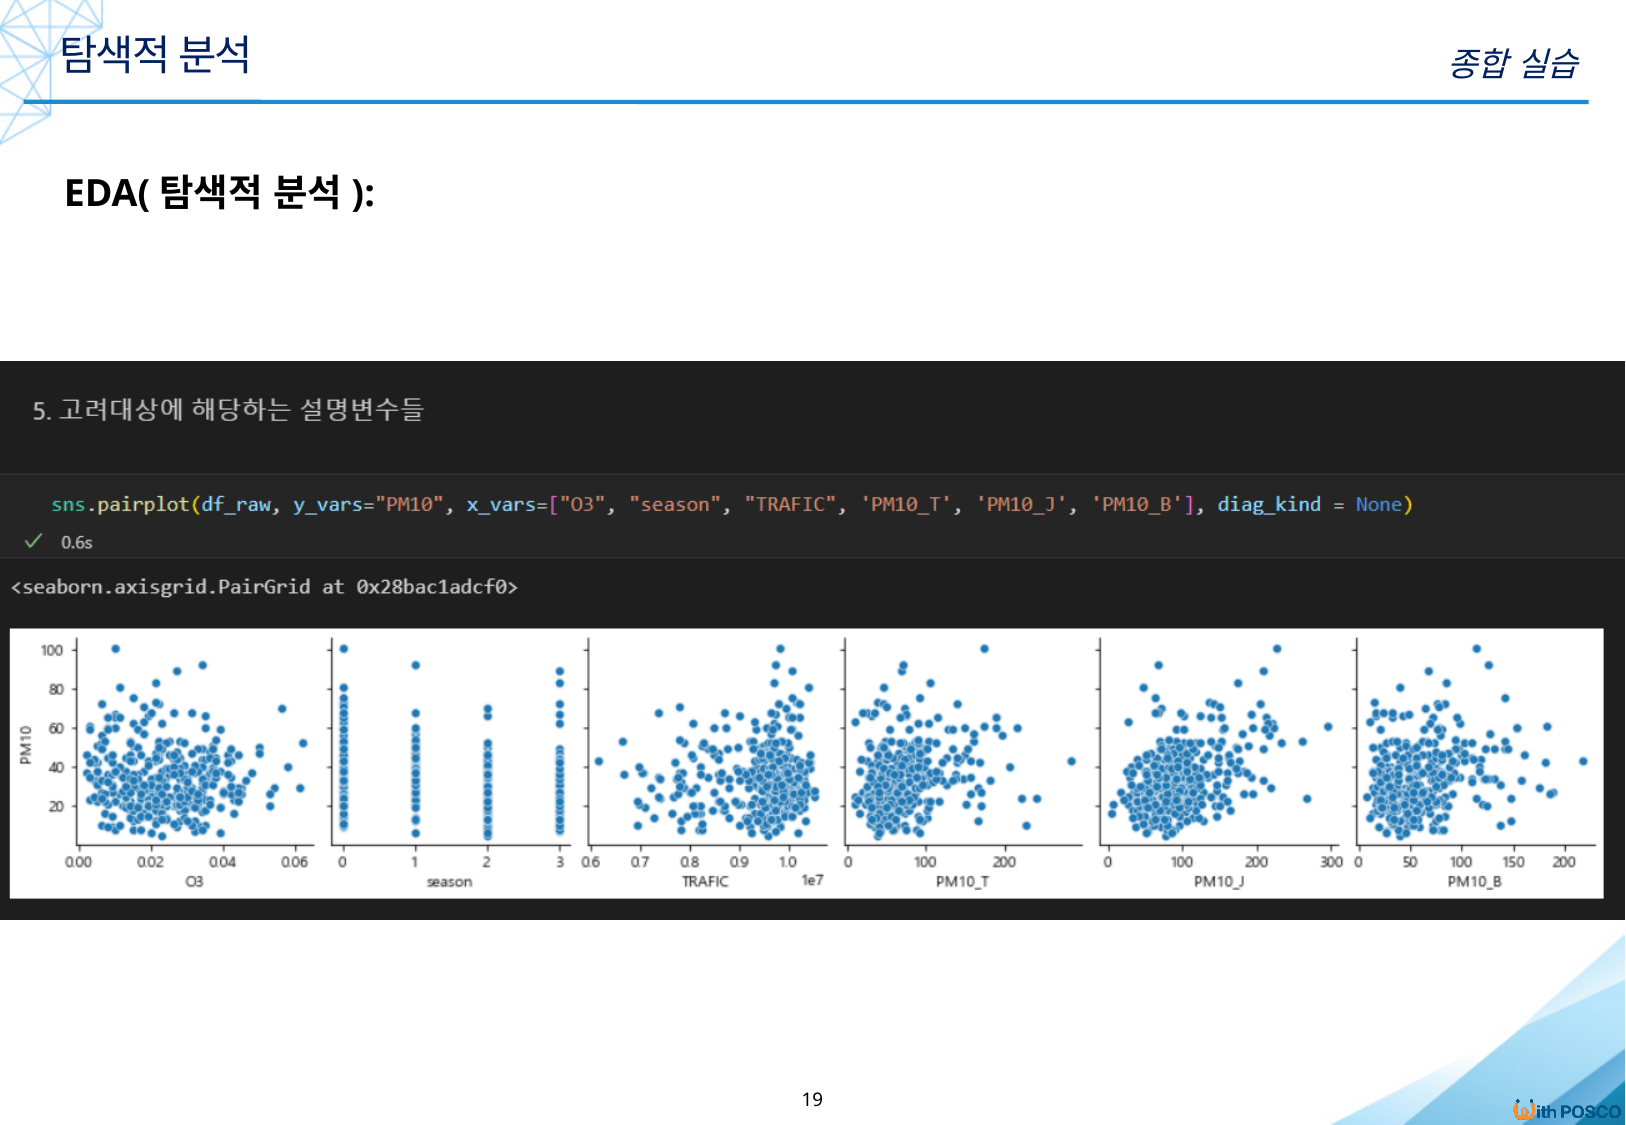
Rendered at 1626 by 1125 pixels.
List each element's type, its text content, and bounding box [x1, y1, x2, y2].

text_box EDA(탐색적 분석): [49, 161, 391, 222]
picture [0, 0, 1625, 1125]
text_box 탐색적 분석 [44, 21, 1321, 87]
text_box 종합 실습 [1321, 35, 1594, 81]
